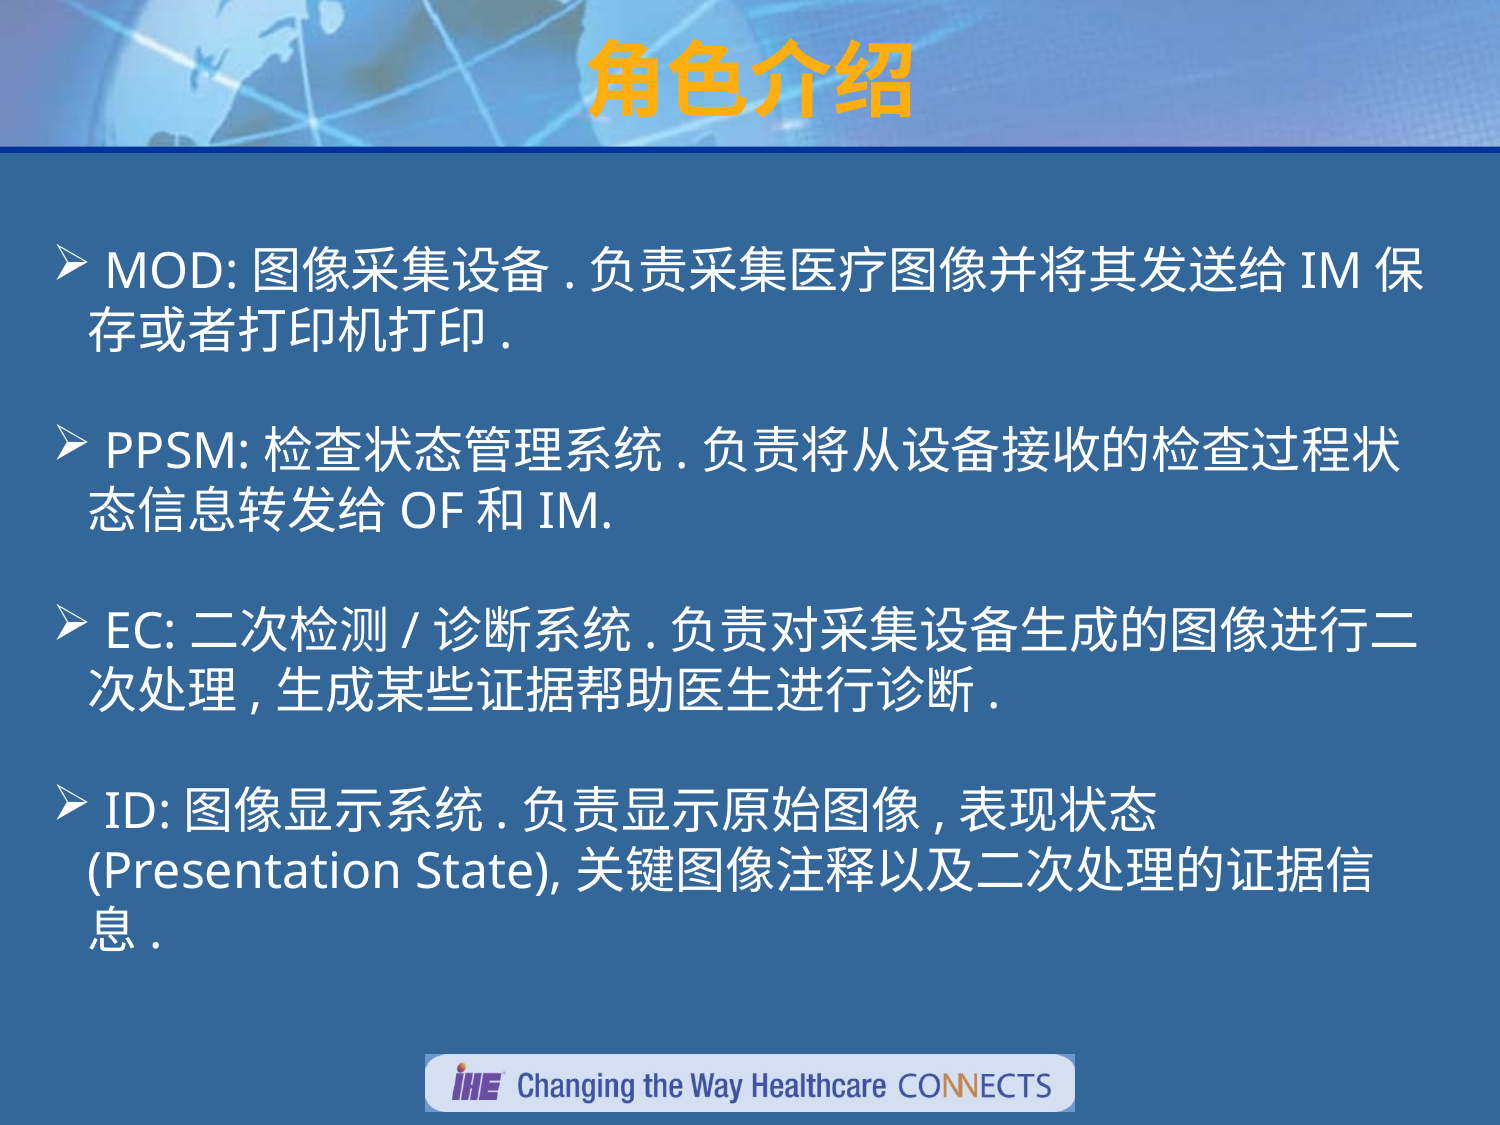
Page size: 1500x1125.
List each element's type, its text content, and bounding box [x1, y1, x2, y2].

text_box MOD:图像采集设备.负责采集医疗图像并将其发送给IM保存或者打印机打印. PPSM:检查状态管理系统.负责将从设备接收的检查过程状态信息转发给OF和IM. EC:二次检测/诊断系统.负责对采集设备生成的图像进行二次处理,生成某些证据帮助医生进行诊断. ID:图像显示系统.负责显示原始图像,表现状态(Presentation State),关键图像注释以及二次处理的证据信息. [37, 230, 1463, 966]
title 角色介绍 [112, 5, 1388, 149]
picture [0, 0, 1500, 146]
picture [425, 1054, 1075, 1112]
